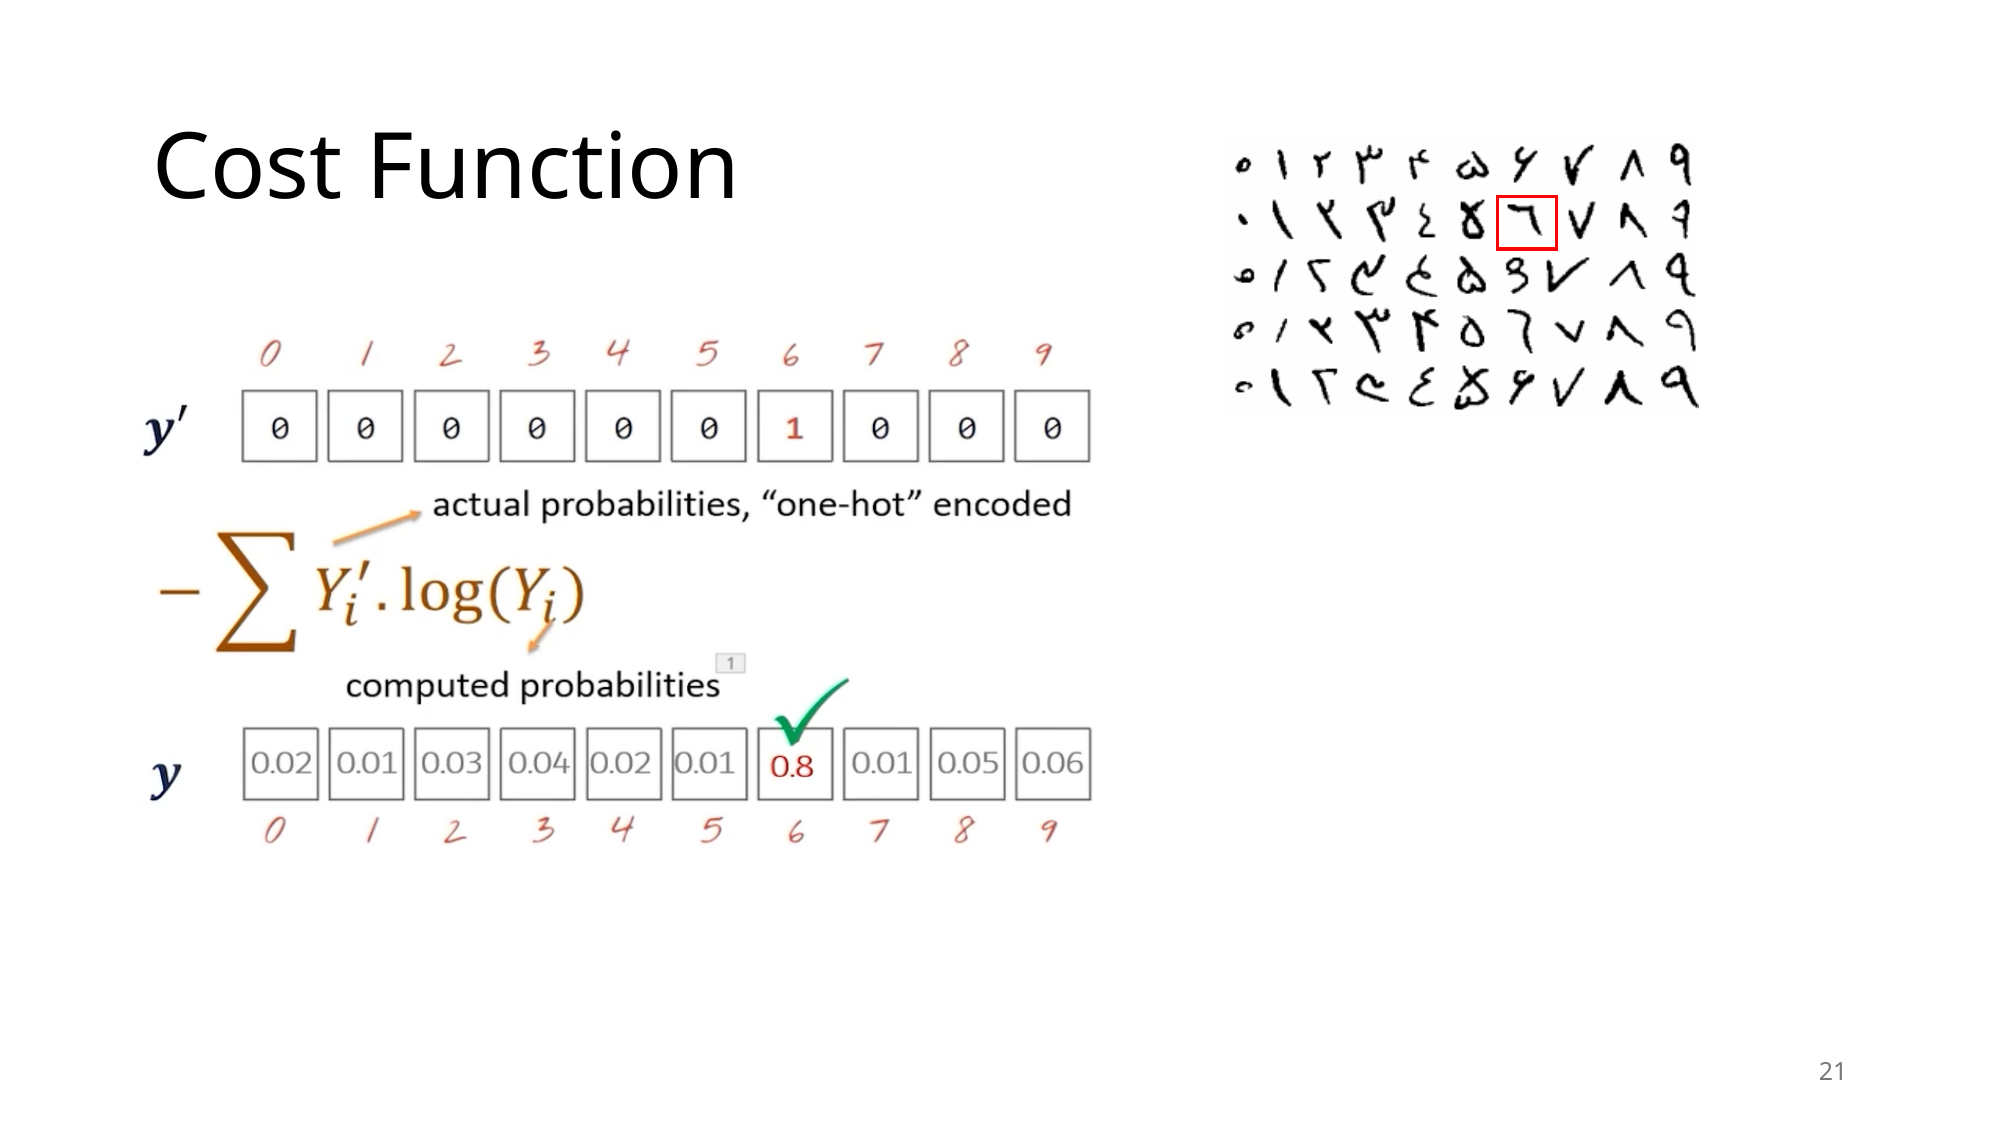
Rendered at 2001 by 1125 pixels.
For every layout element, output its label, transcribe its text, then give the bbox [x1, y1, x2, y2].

slide_number 21 [1412, 1042, 1863, 1103]
title Cost Function [137, 59, 1863, 278]
picture [1223, 138, 1700, 417]
picture [104, 292, 1157, 873]
